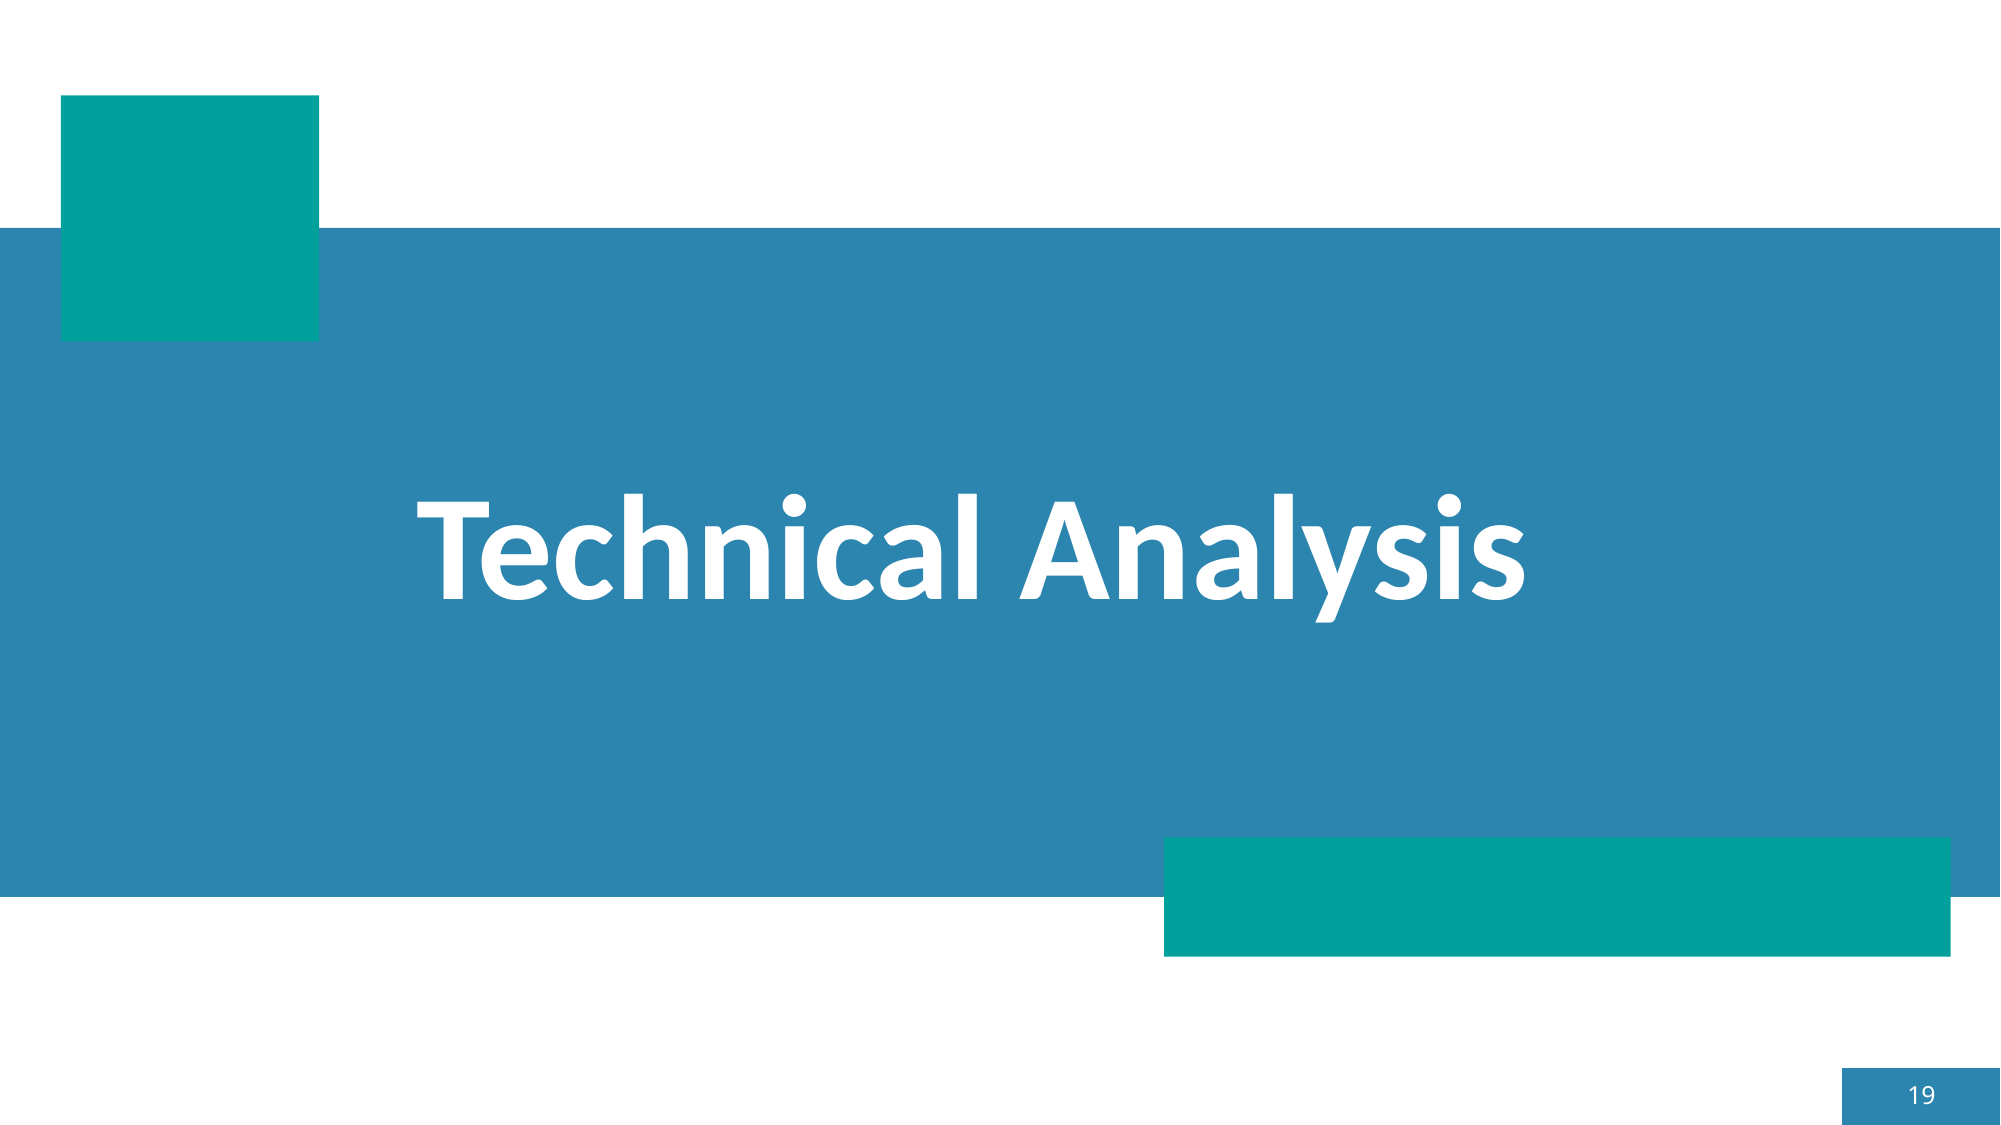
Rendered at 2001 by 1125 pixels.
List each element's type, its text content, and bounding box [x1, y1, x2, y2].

slide_number 19 [1889, 1079, 1951, 1114]
title Technical Analysis [109, 517, 1835, 764]
